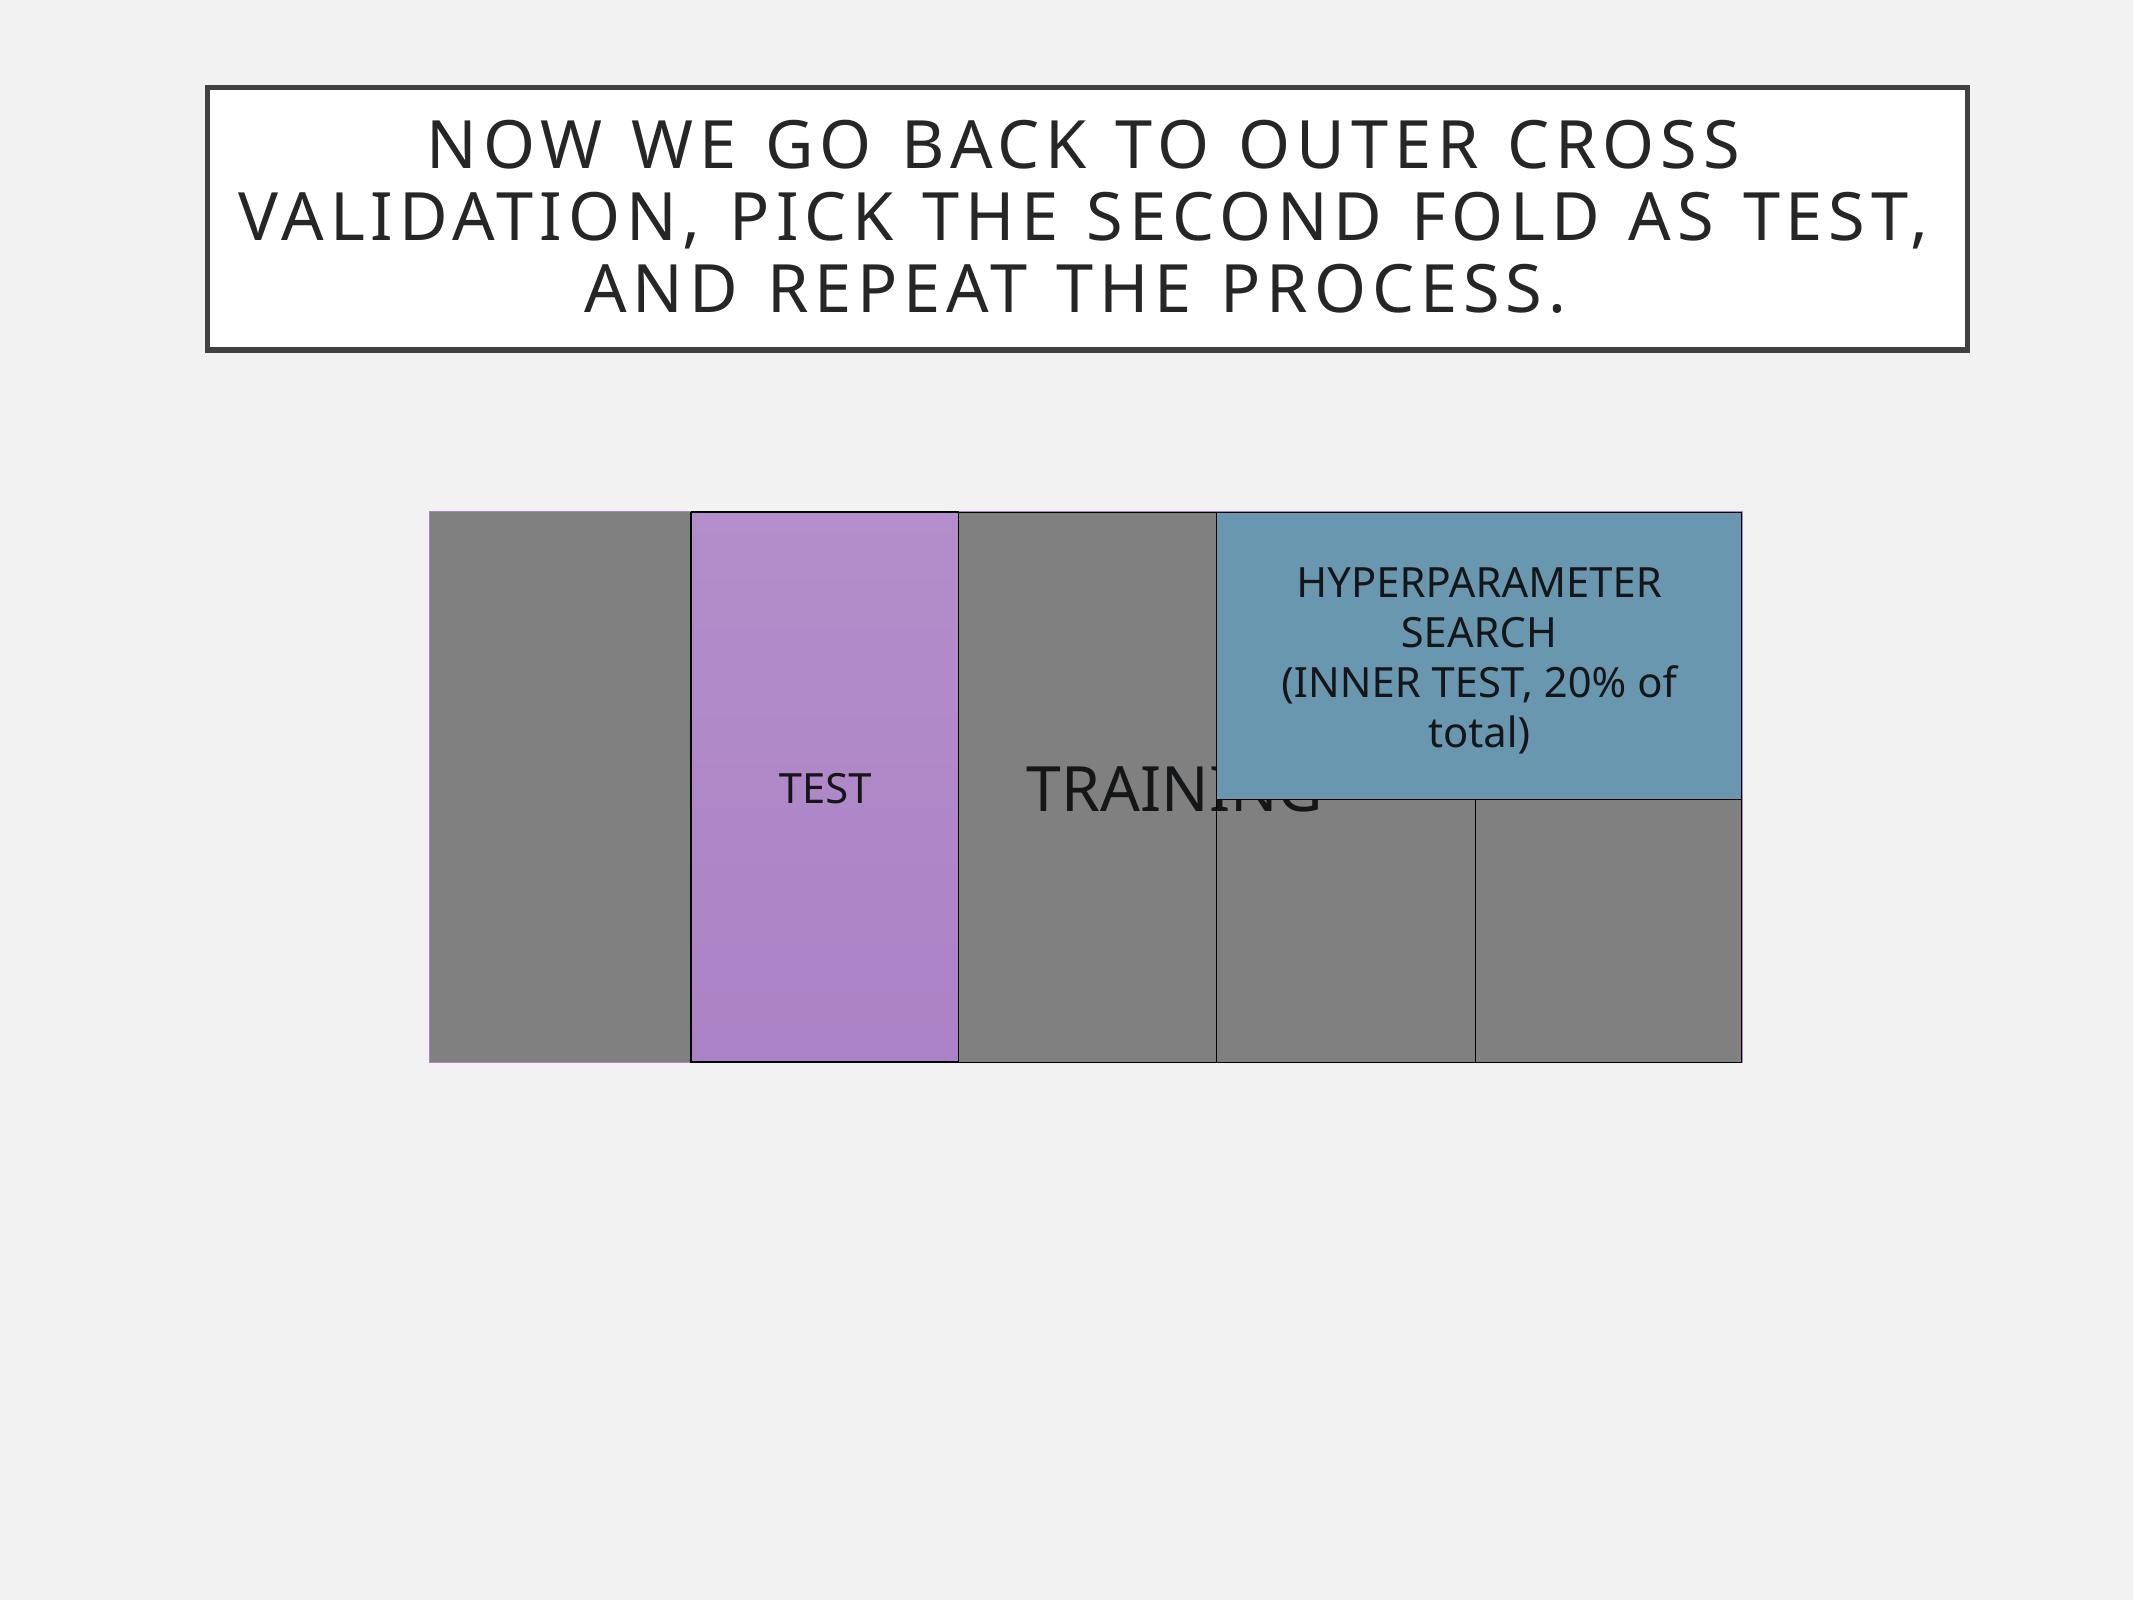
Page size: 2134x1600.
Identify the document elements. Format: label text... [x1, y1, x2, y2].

text_box [690, 512, 958, 1063]
text_box Now we go back to outer cross validation, pick the second fold as test, and repeat the process. [207, 87, 1968, 350]
text_box [1475, 800, 1742, 1063]
text_box TRAINING [429, 511, 691, 1063]
text_box [958, 512, 1216, 1063]
text_box [1216, 800, 1475, 1063]
text_box HYPERPARAMETER SEARCH (INNER TEST, 20% of total) [1216, 512, 1742, 800]
